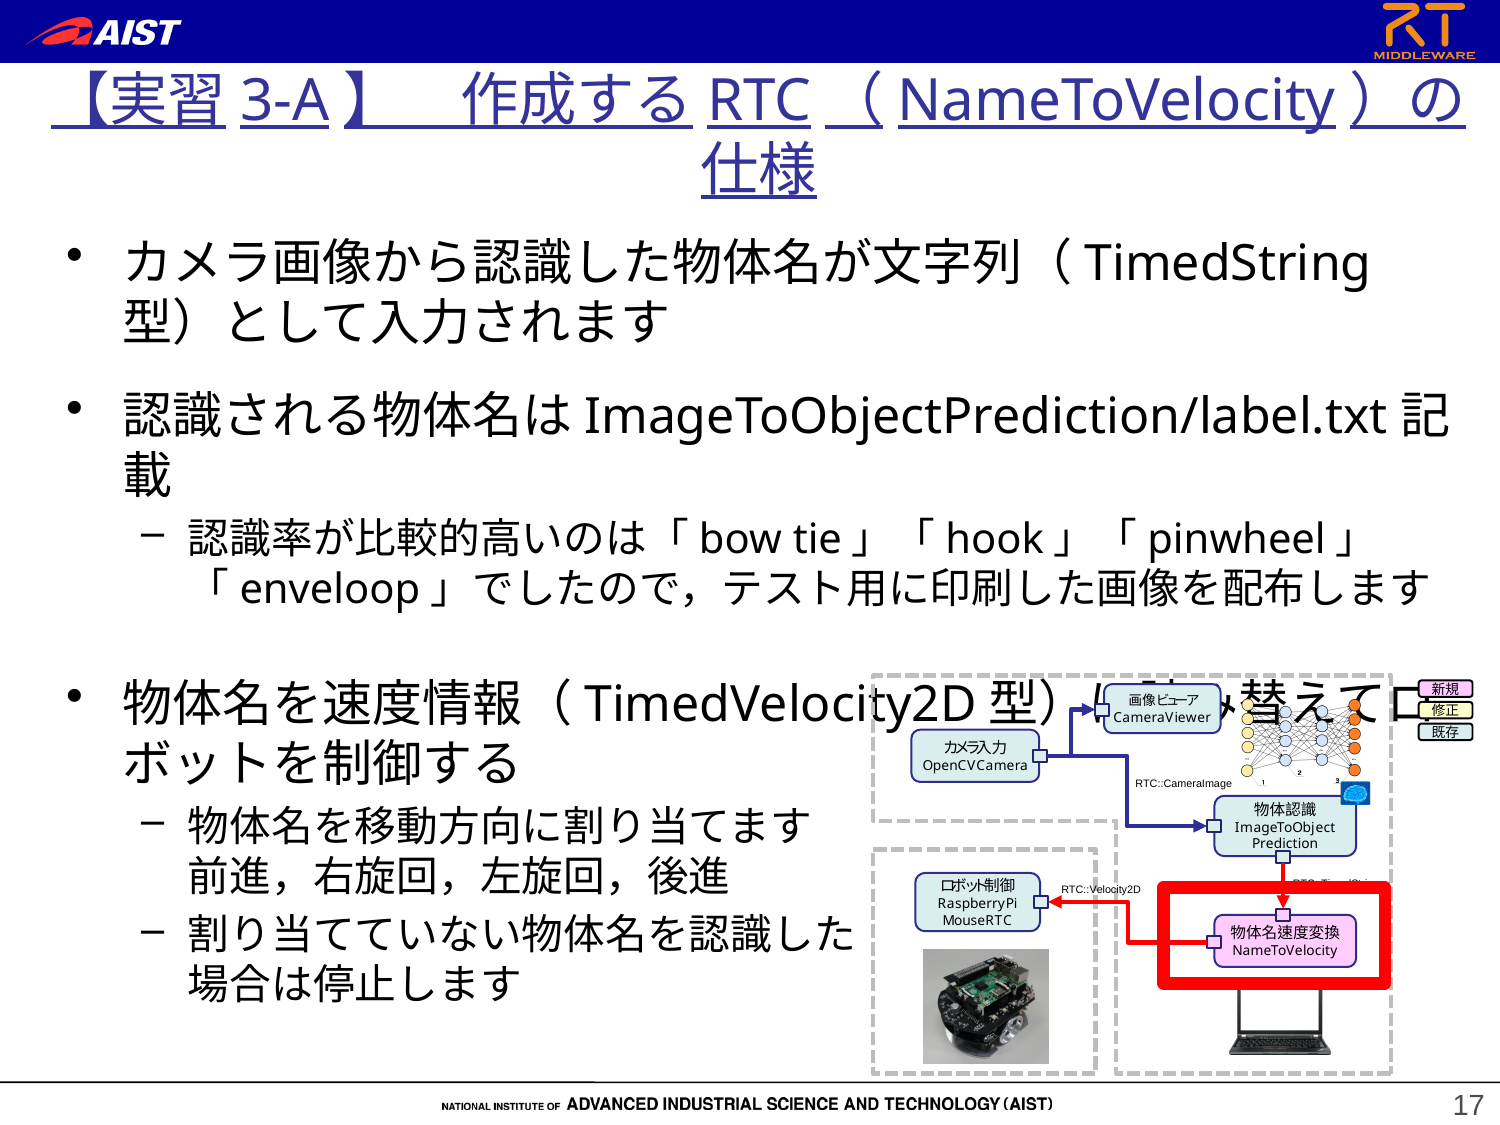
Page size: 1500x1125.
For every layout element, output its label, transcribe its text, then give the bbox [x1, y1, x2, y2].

picture [870, 672, 1474, 1077]
picture [442, 1097, 1052, 1110]
slide_number 17 [1149, 1078, 1500, 1125]
picture [0, 0, 1500, 63]
list カメラ画像から認識した物体名が文字列（TimedString型）として入力されます 認識される物体名はImageToObjectPrediction/label.txt記載 認識率が比較的高いのは「bow tie」「hook」「pinwheel」「enveloop」でしたので，テスト用に印刷した画像を配布します 物体名を速度情報（TimedVelocity2D型）に読み替えてロボットを制御する 物体名を移動方向に割り当てます 前進，右旋回，左旋回，後進 割り当てていない物体名を認識した 場合は停止します [50, 222, 1487, 442]
title 【実習3-A】 作成するRTC（NameToVelocity）の仕様 [21, 38, 1496, 227]
